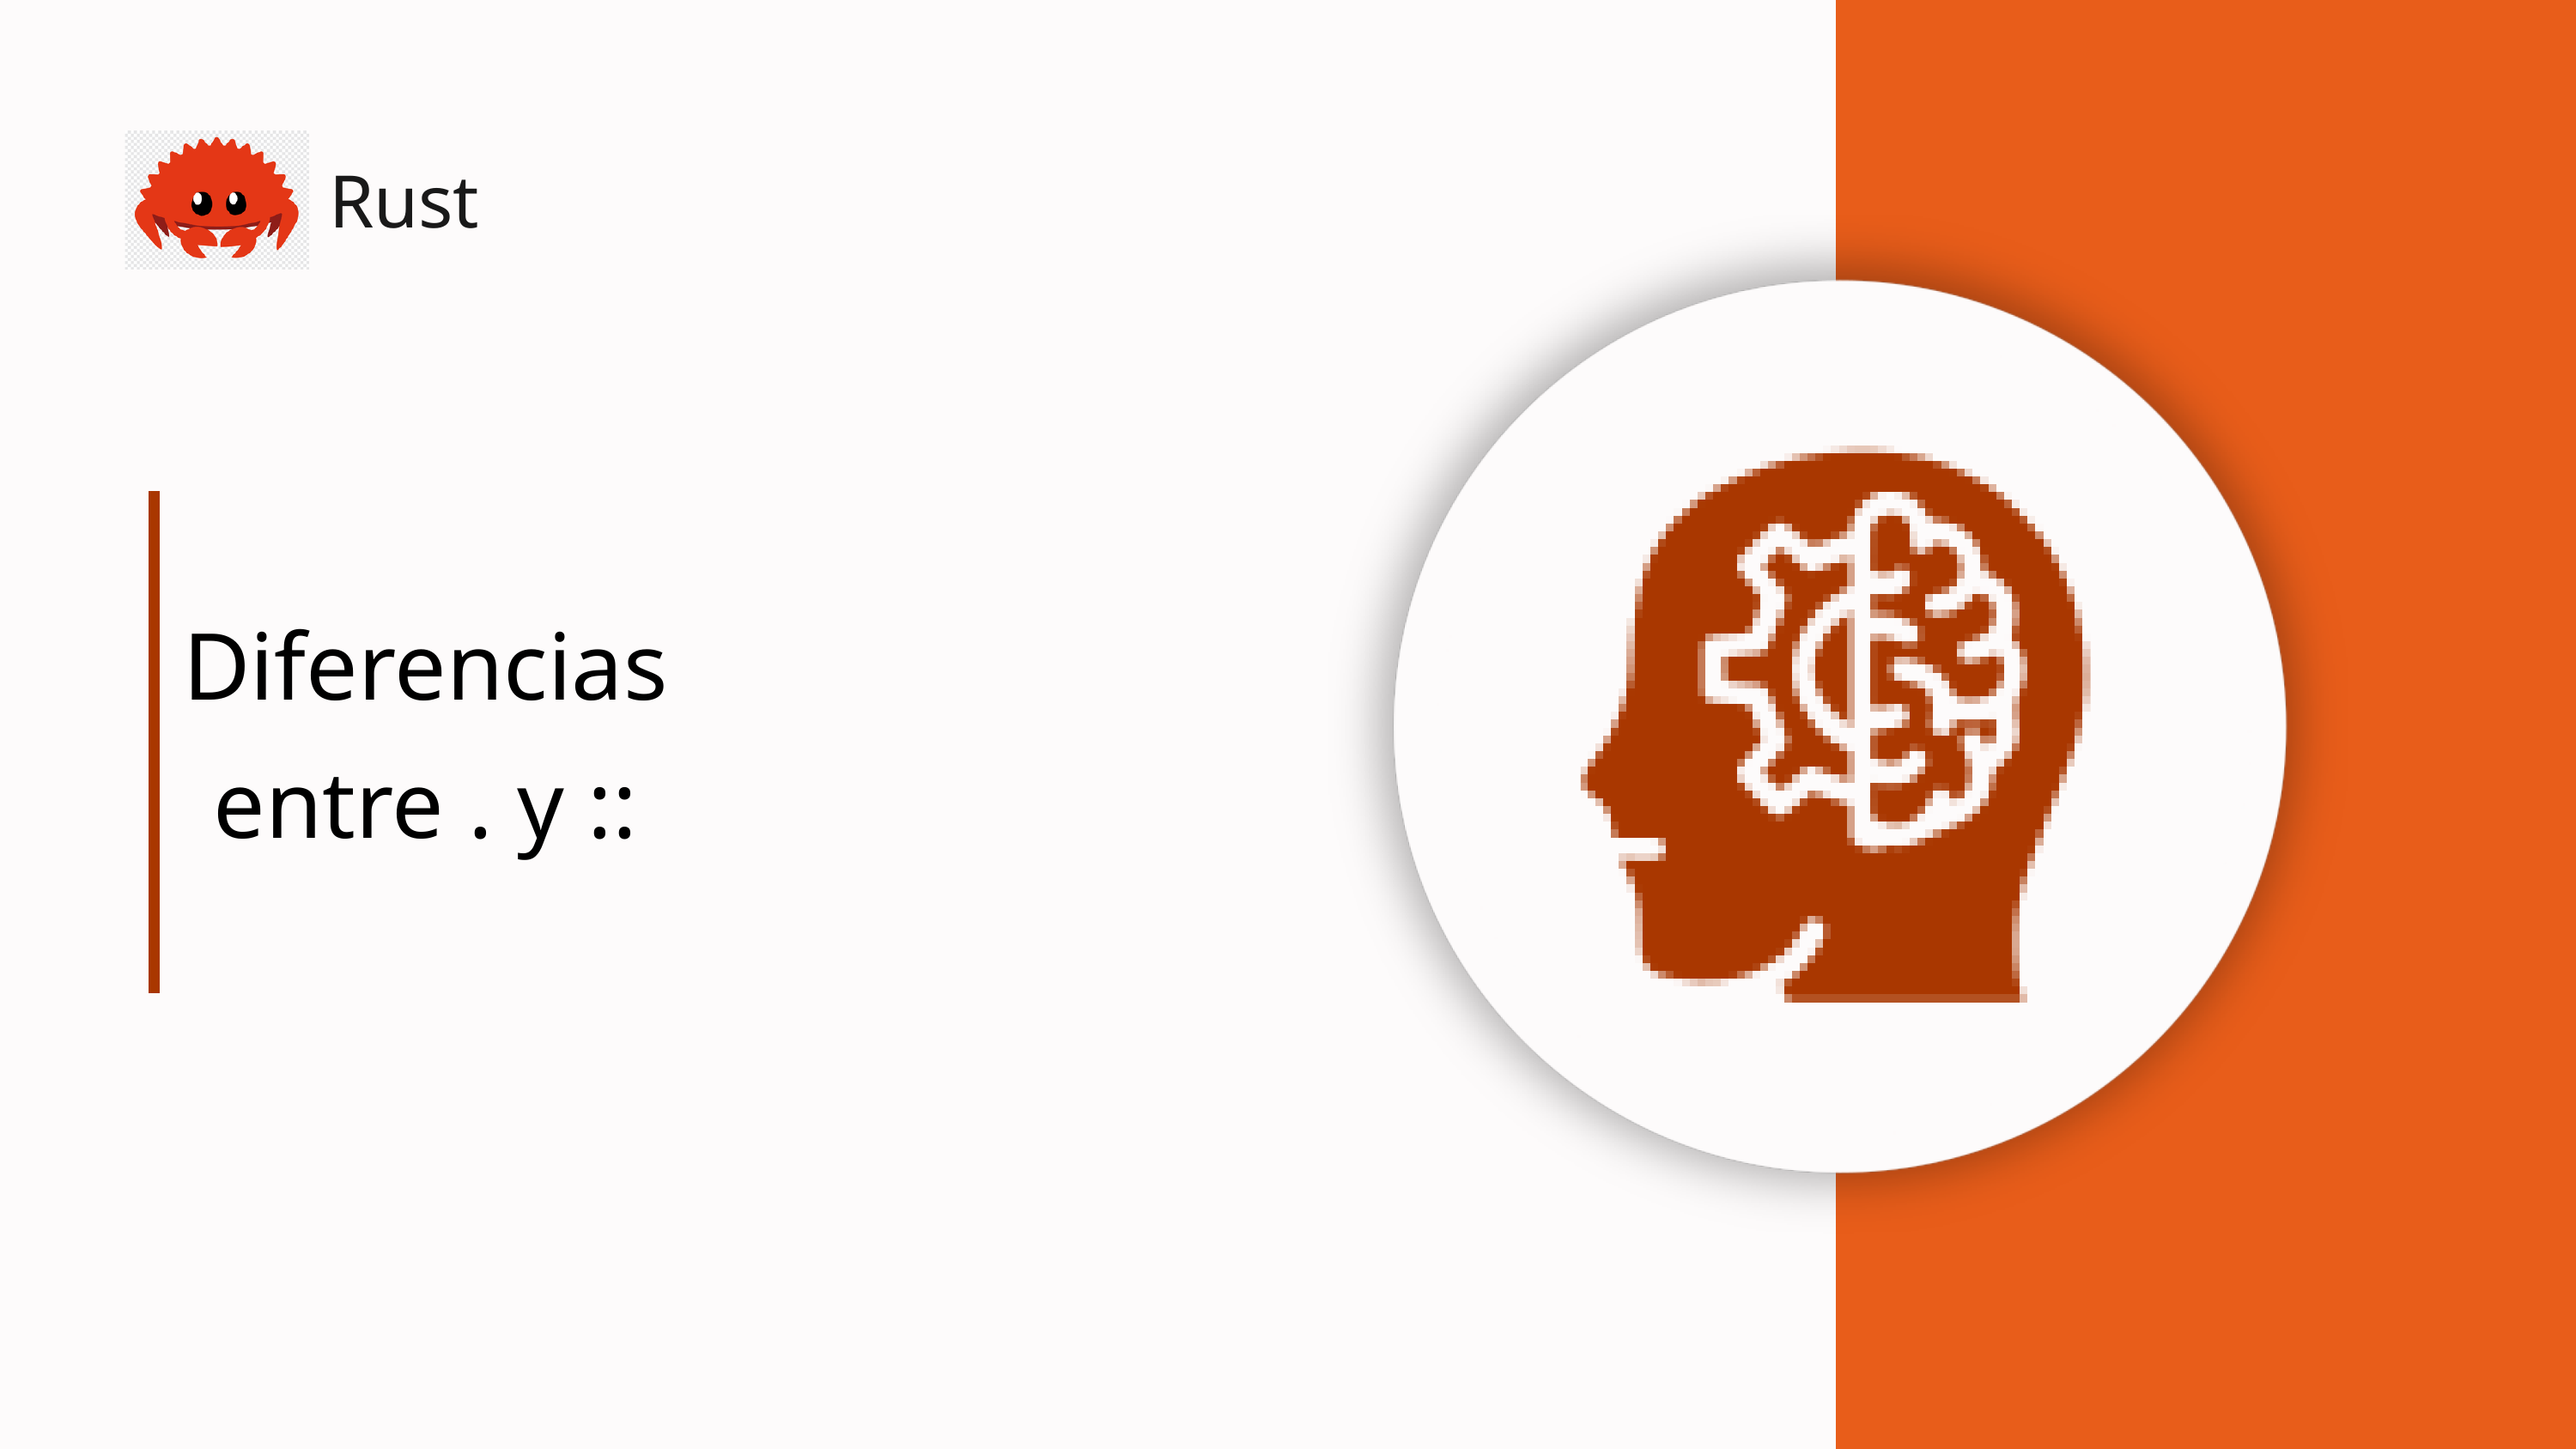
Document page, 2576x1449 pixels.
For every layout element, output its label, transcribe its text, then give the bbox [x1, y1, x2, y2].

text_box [149, 491, 161, 993]
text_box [1835, 0, 2576, 1449]
text_box [1580, 446, 1830, 1003]
text_box Rust [329, 159, 596, 244]
text_box Diferencias entre . y :: [164, 579, 703, 849]
text_box [1328, 215, 1830, 1234]
text_box [125, 130, 310, 270]
